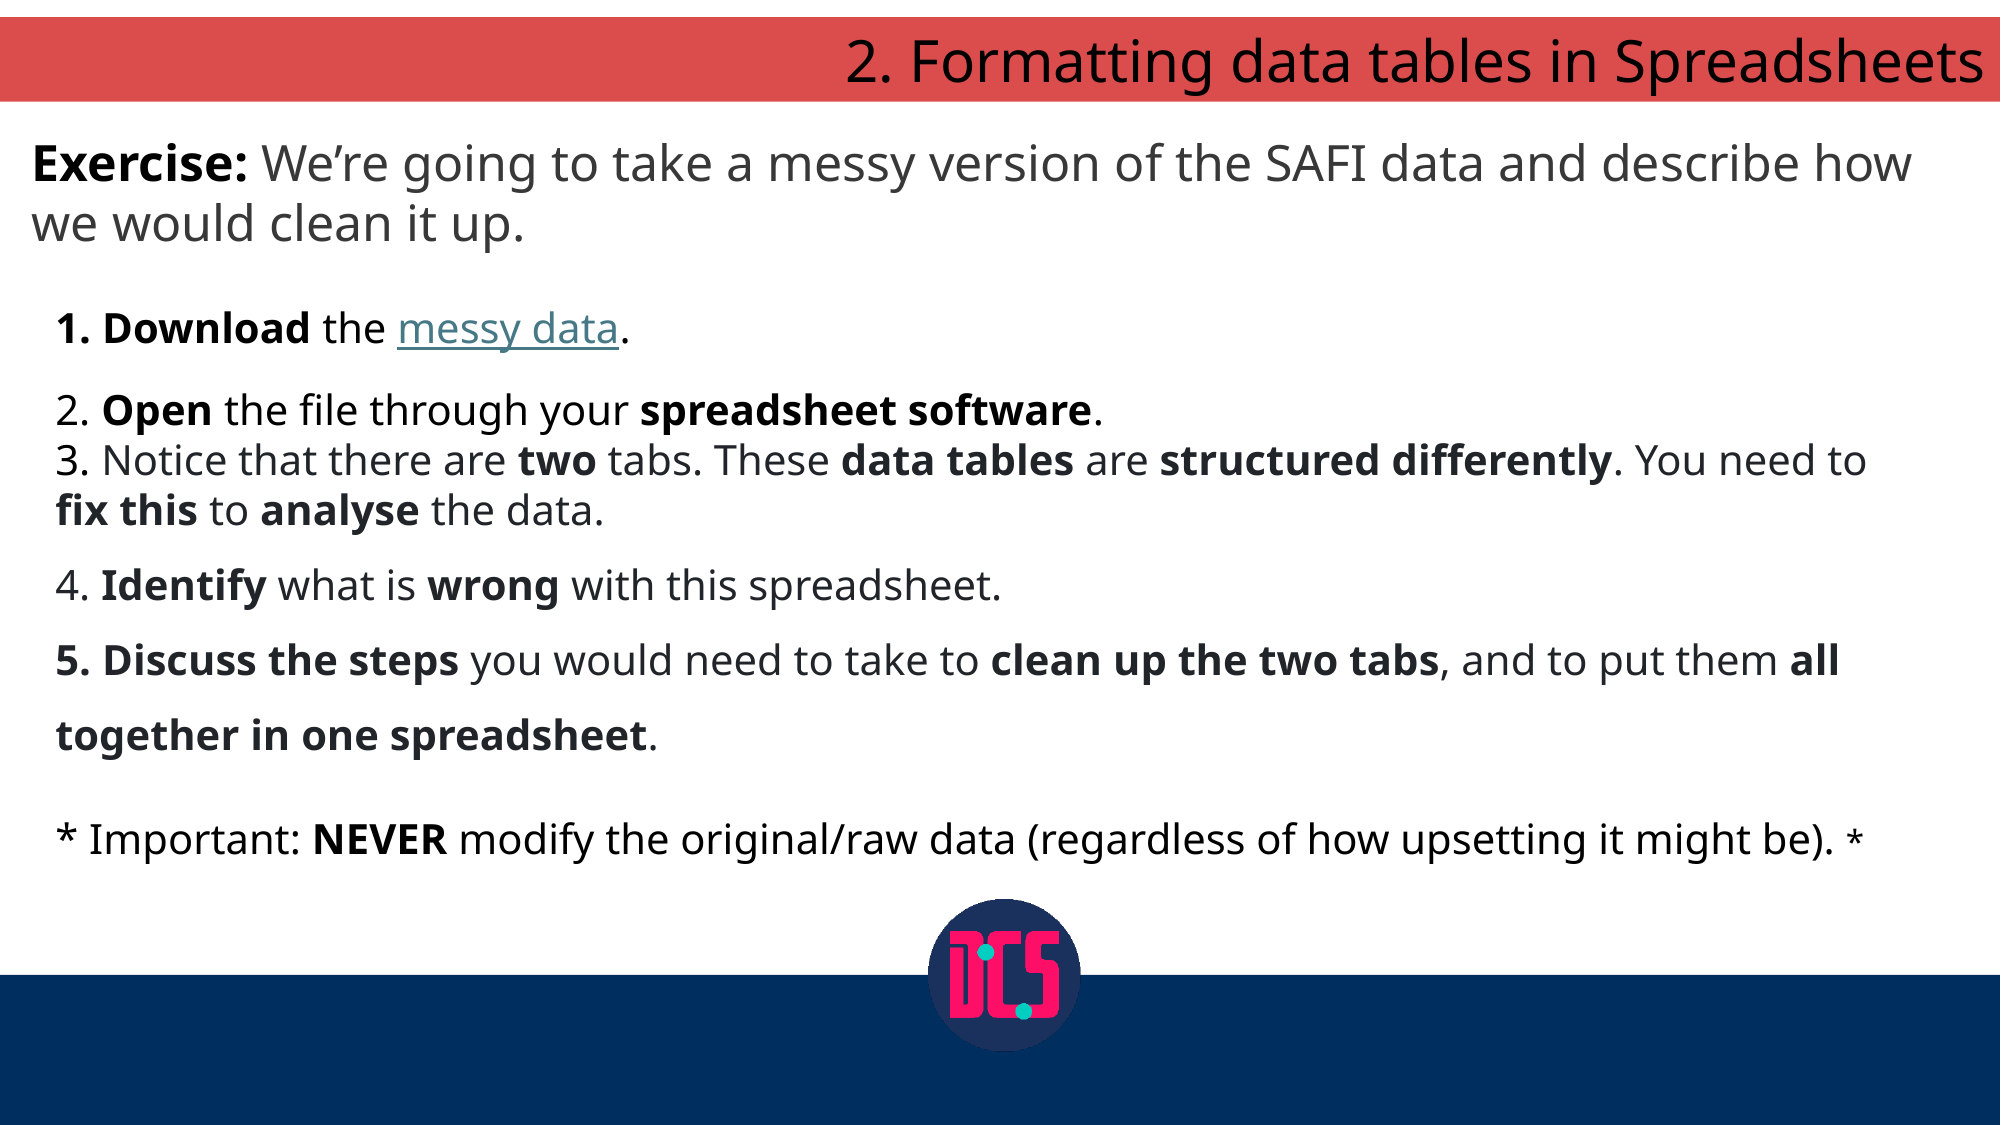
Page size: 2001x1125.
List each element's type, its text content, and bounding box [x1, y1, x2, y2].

text_box [0, 973, 2000, 1125]
text_box Exercise: We’re going to take a messy version of the SAFI data and describe how we would clean it up. [16, 124, 1988, 259]
text_box 2. Formatting data tables in Spreadsheets [0, 17, 2000, 102]
text_box Download the messy data. Open the file through your spreadsheet software. Notice that there are two tabs. These data tables are structured differently. You need to fix this to analyse the data. Identify what is wrong with this spreadsheet. Discuss the steps you would need to take to clean up the two tabs, and to put them all together in one spreadsheet. [40, 259, 1916, 767]
text_box * Important: NEVER modify the original/raw data (regardless of how upsetting it might be). * [40, 805, 2000, 870]
picture [913, 884, 1094, 1065]
